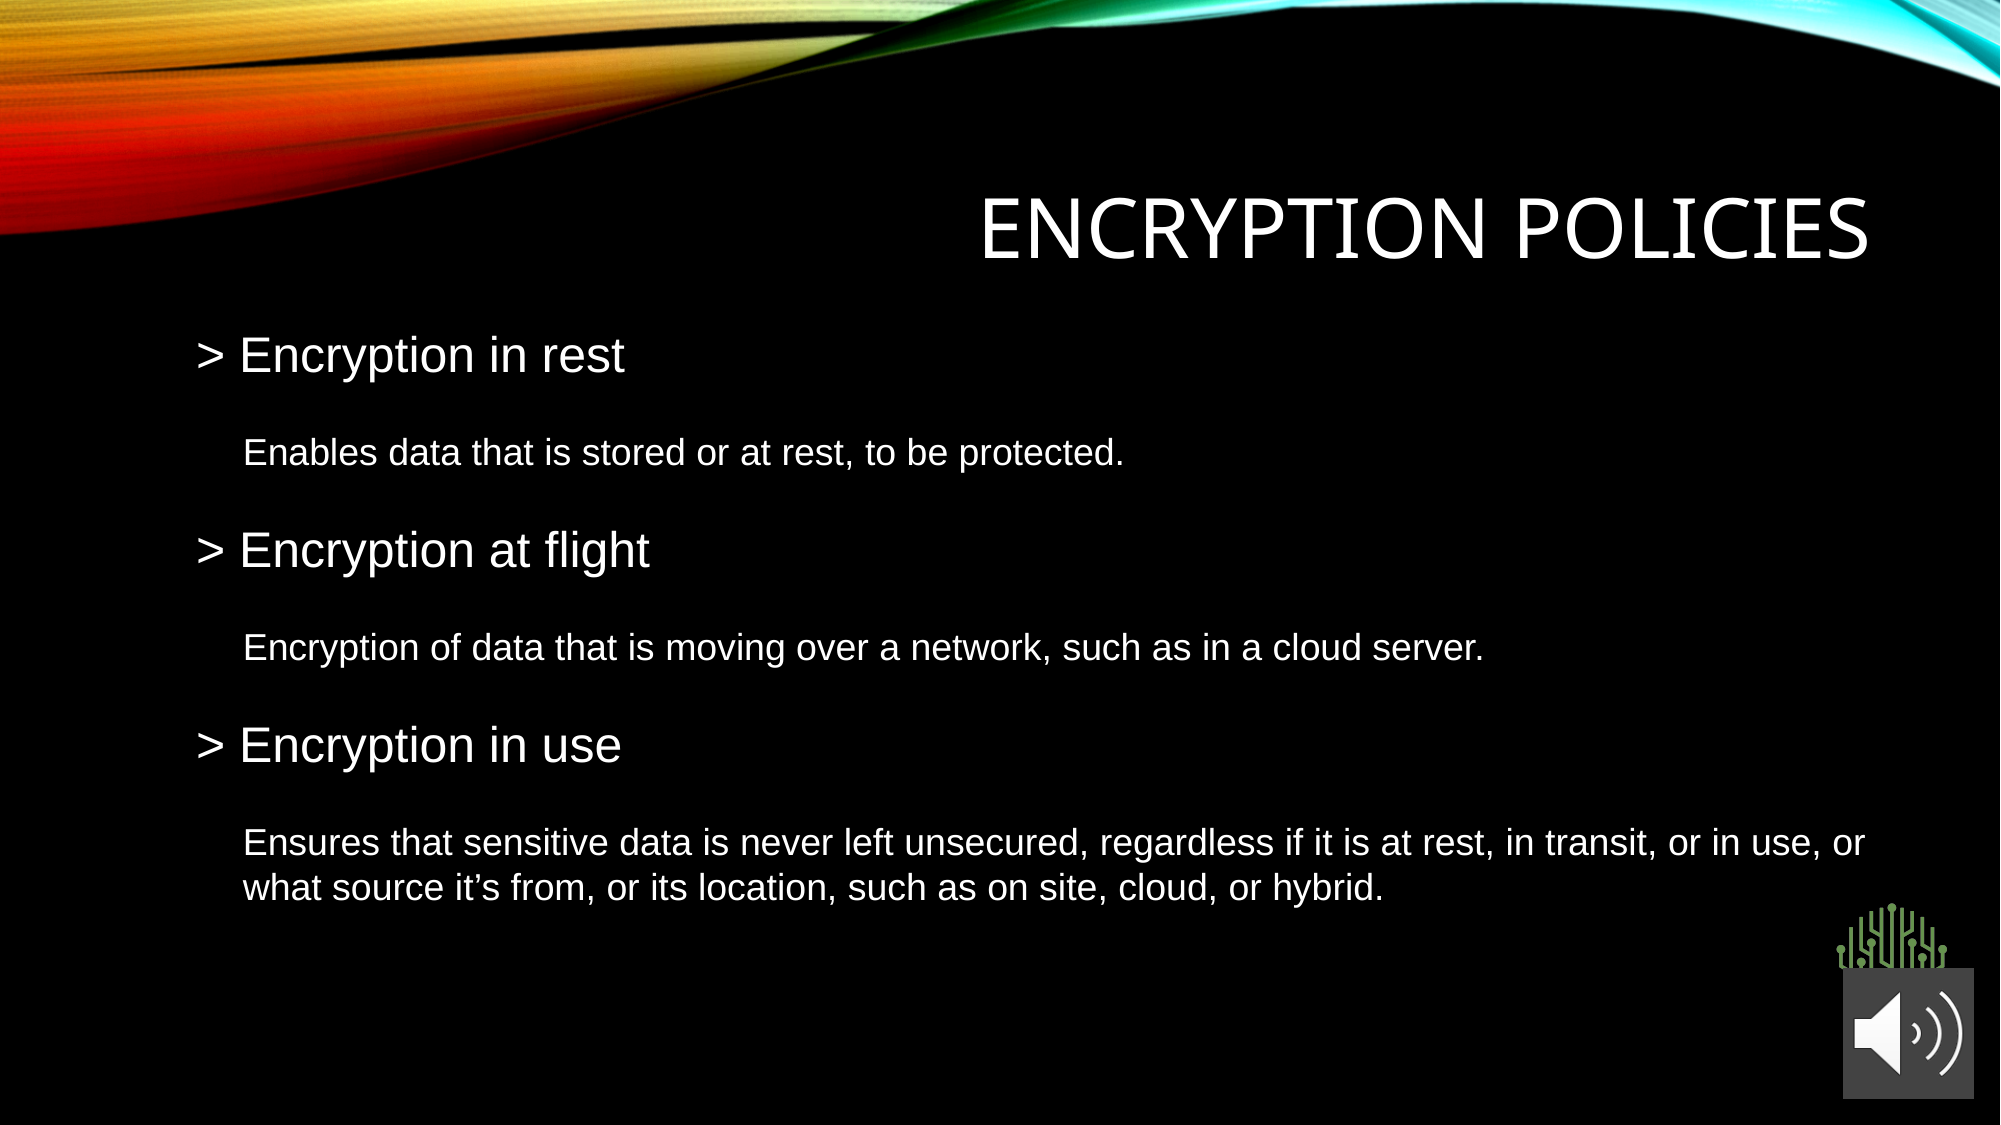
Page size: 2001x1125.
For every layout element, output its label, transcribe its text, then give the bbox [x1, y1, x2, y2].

text_box > Encryption in rest Enables data that is stored or at rest, to be protected. > Encryption at flight Encryption of data that is moving over a network, such as in a cloud server. > Encryption in use Ensures that sensitive data is never left unsecured, regardless if it is at rest, in transit, or in use, or what source it’s from, or its location, such as on site, cloud, or hybrid. [181, 315, 1888, 916]
title ENCRYPTION POLICIES [474, 125, 1888, 315]
picture [1817, 892, 1976, 1101]
picture [0, 0, 2000, 237]
